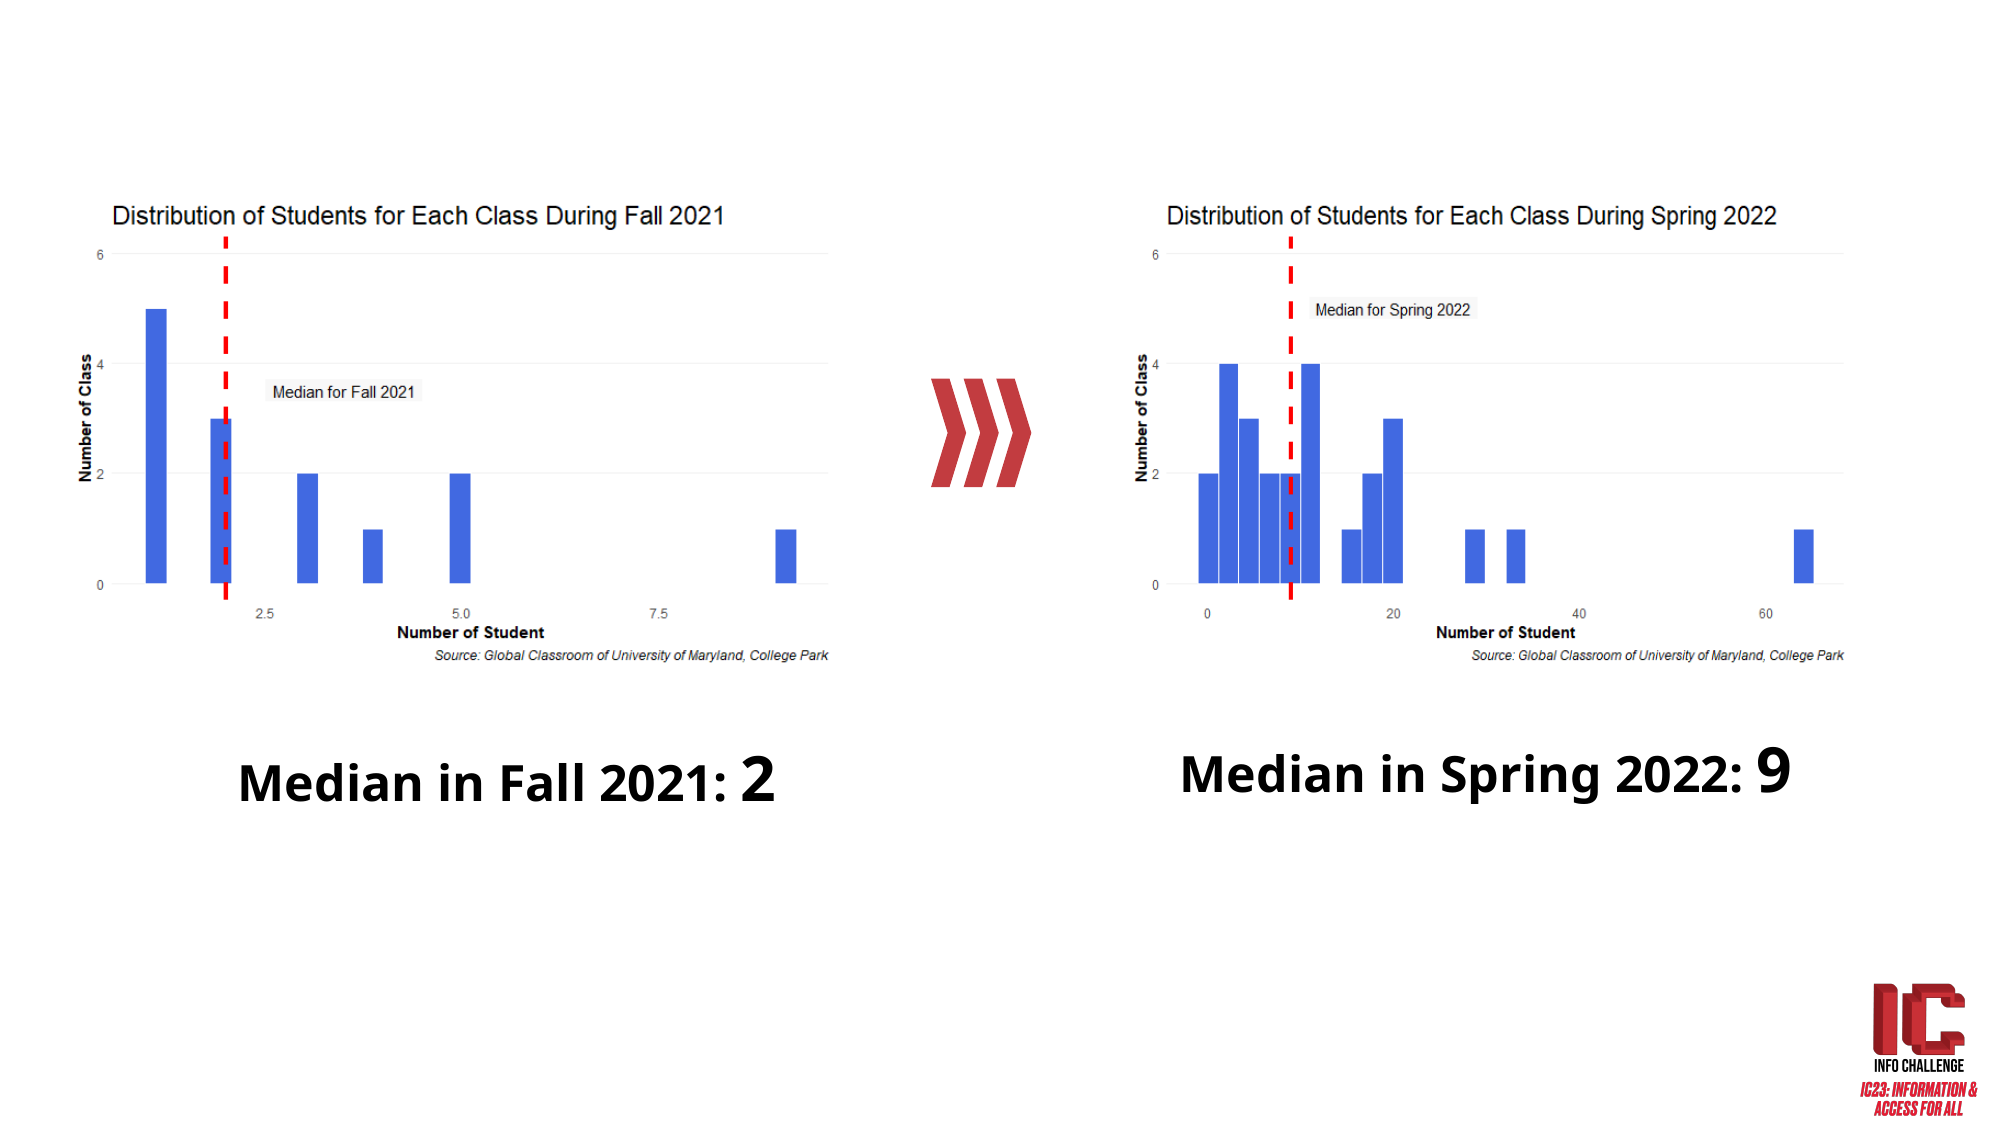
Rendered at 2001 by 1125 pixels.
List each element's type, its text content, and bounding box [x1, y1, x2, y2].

picture [68, 195, 837, 670]
picture [1126, 195, 1852, 670]
picture [1843, 975, 1994, 1125]
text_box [932, 379, 1031, 487]
text_box Median in Spring 2022: 9 [1164, 714, 1852, 820]
text_box Median in Fall 2021: 2 [222, 724, 837, 829]
